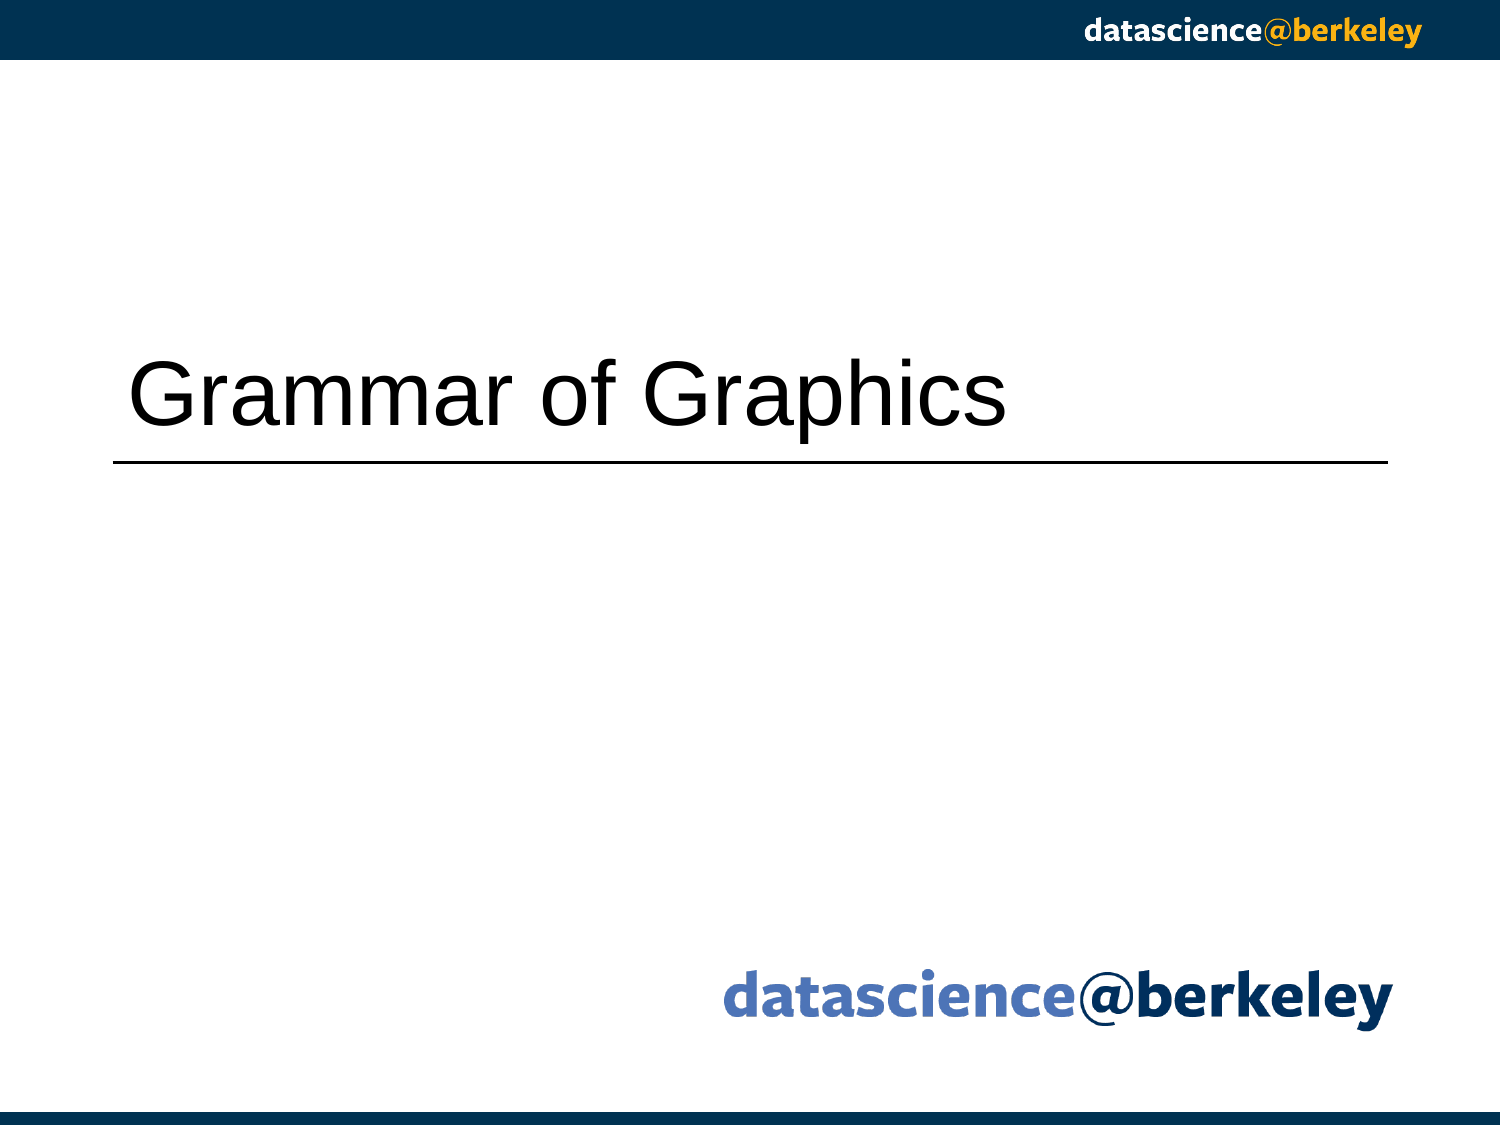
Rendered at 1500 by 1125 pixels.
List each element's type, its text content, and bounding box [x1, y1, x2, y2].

picture [1079, 10, 1431, 52]
title Grammar of Graphics [112, 314, 1388, 463]
picture [713, 956, 1411, 1038]
